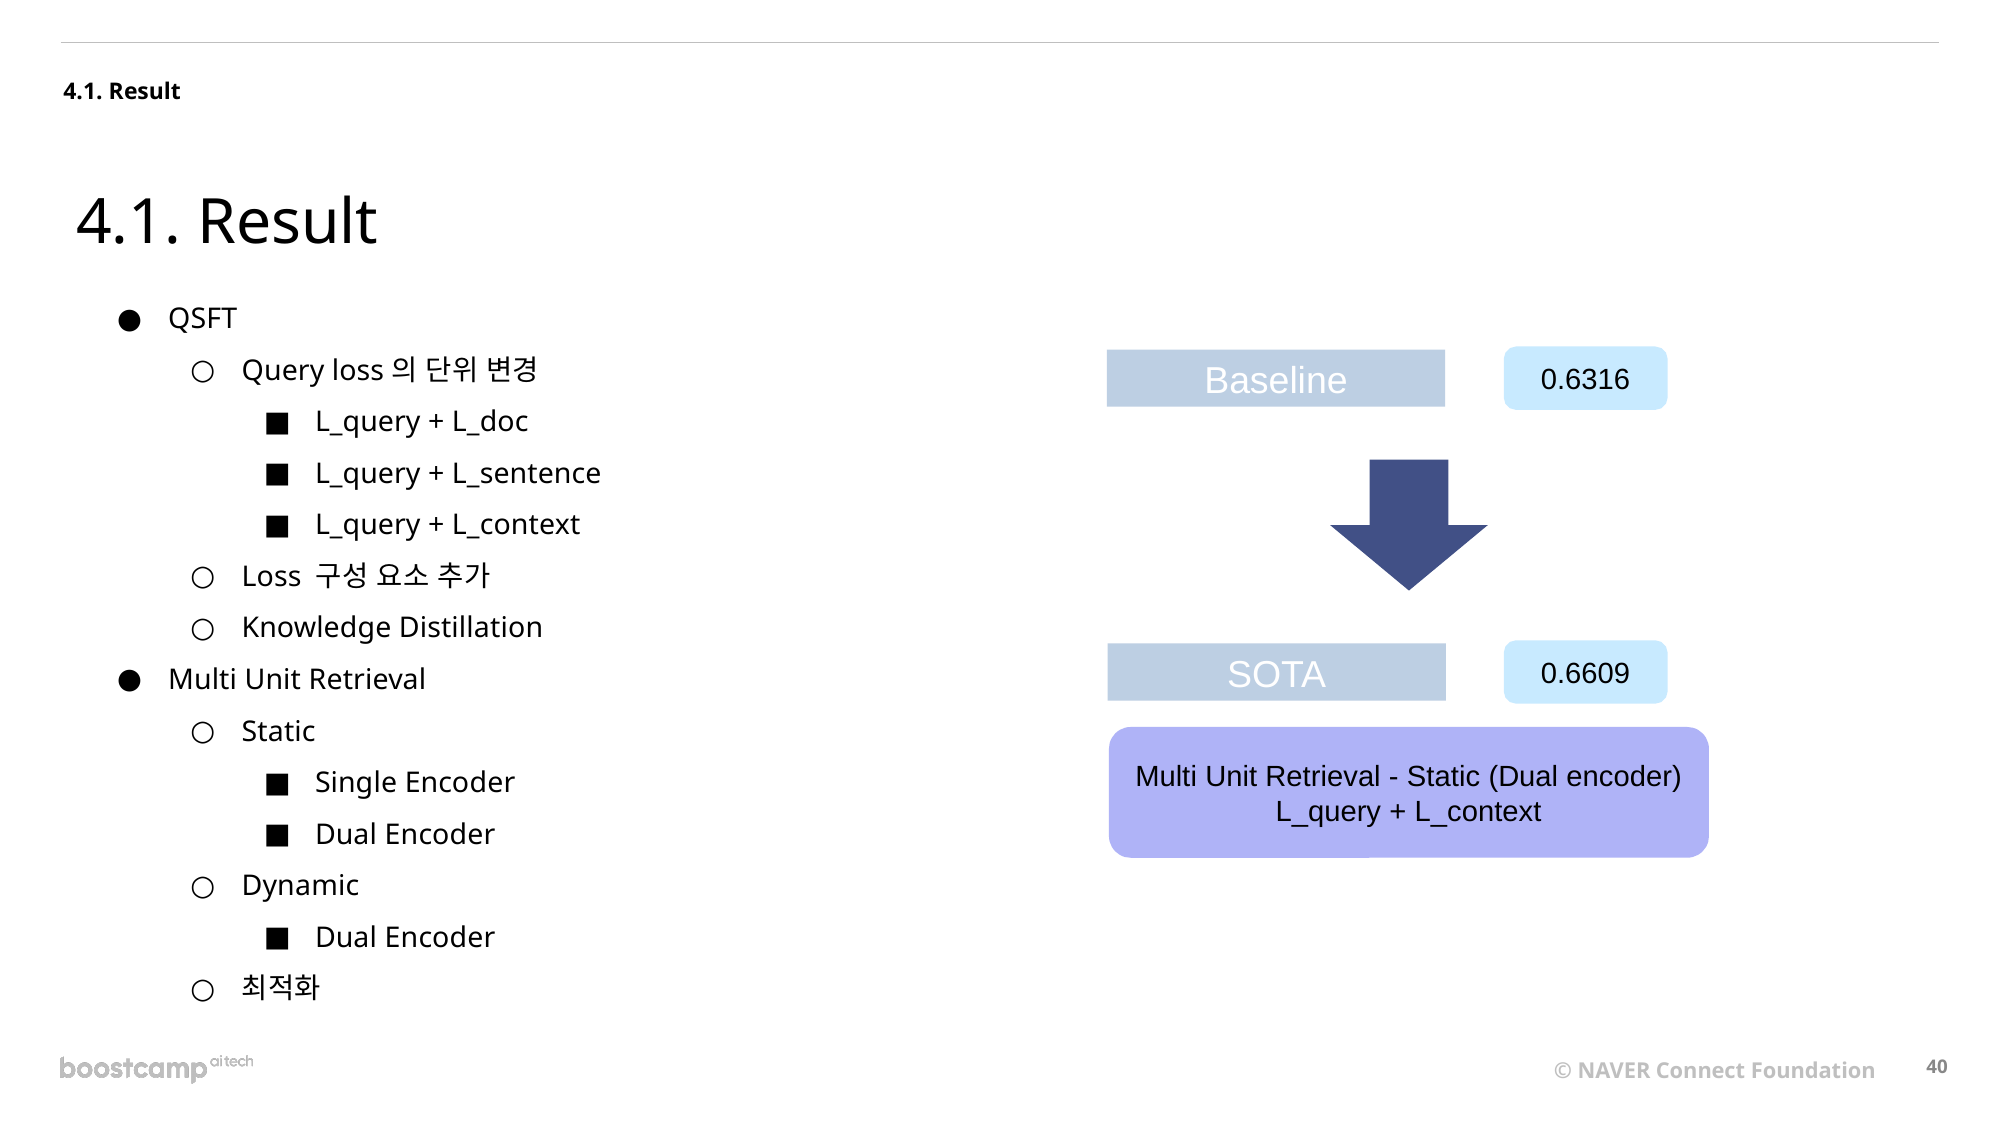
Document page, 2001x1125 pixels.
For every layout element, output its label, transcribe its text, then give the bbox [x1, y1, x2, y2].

text_box Multi Unit Retrieval - Static (Dual encoder) L_query + L_context [1108, 726, 1709, 858]
text_box SOTA [1107, 643, 1446, 701]
text_box 0.6316 [1506, 349, 1665, 407]
text_box 0.6609 [1506, 643, 1665, 701]
text_box QSFT Query loss의 단위 변경 L_query + L_doc L_query + L_sentence L_query + L_context Loss 구성 요소 추가 Knowledge Distillation Multi Unit Retrieval Static Single Encoder Dual Encoder Dynamic Dual Encoder 최적화 [79, 267, 914, 1023]
text_box Baseline [1106, 349, 1446, 407]
text_box [1330, 459, 1488, 591]
text_box 4.1. Result [48, 44, 805, 112]
text_box 40 [1830, 1038, 1963, 1098]
text_box © NAVER Connect Foundation [1538, 1046, 1830, 1091]
picture [60, 1055, 253, 1084]
text_box 4.1. Result [60, 146, 1696, 264]
